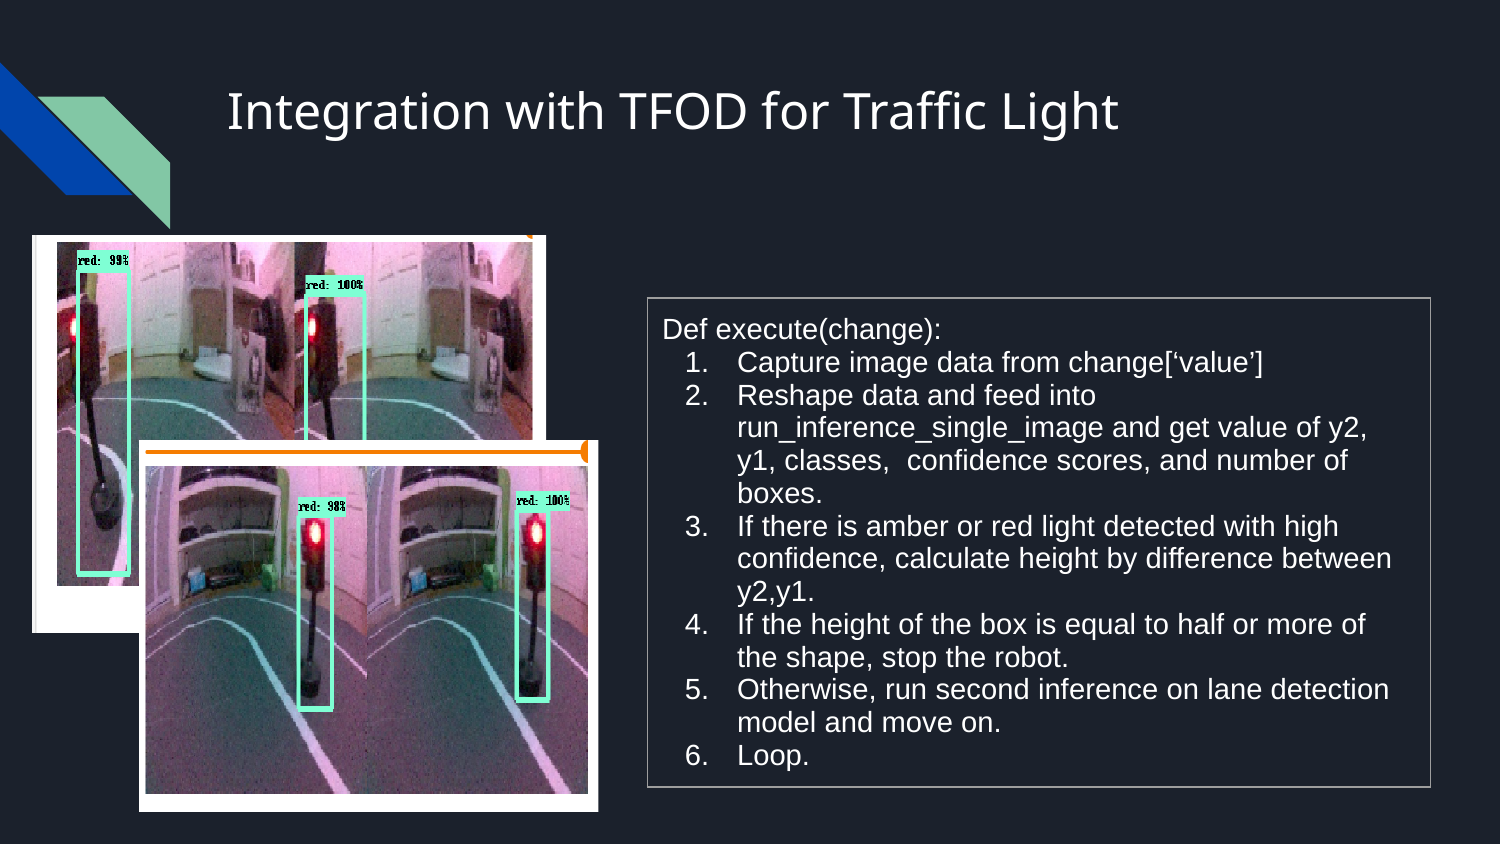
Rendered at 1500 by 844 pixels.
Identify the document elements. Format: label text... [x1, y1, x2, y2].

picture [31, 235, 599, 813]
table_header Def execute(change): Capture image data from change[‘value’] Reshape data and feed into run_inference_single_image and get value of y2, y1, classes, confidence scores, and number of boxes. If there is amber or red light detected with high confidence, calculate height by difference between y2,y1. If the height of the box is equal to half or more of the shape, stop the robot. Otherwise, run second inference on lane detection model and move on. Loop. [648, 299, 1430, 786]
title Integration with TFOD for Traffic Light [212, 64, 1368, 215]
